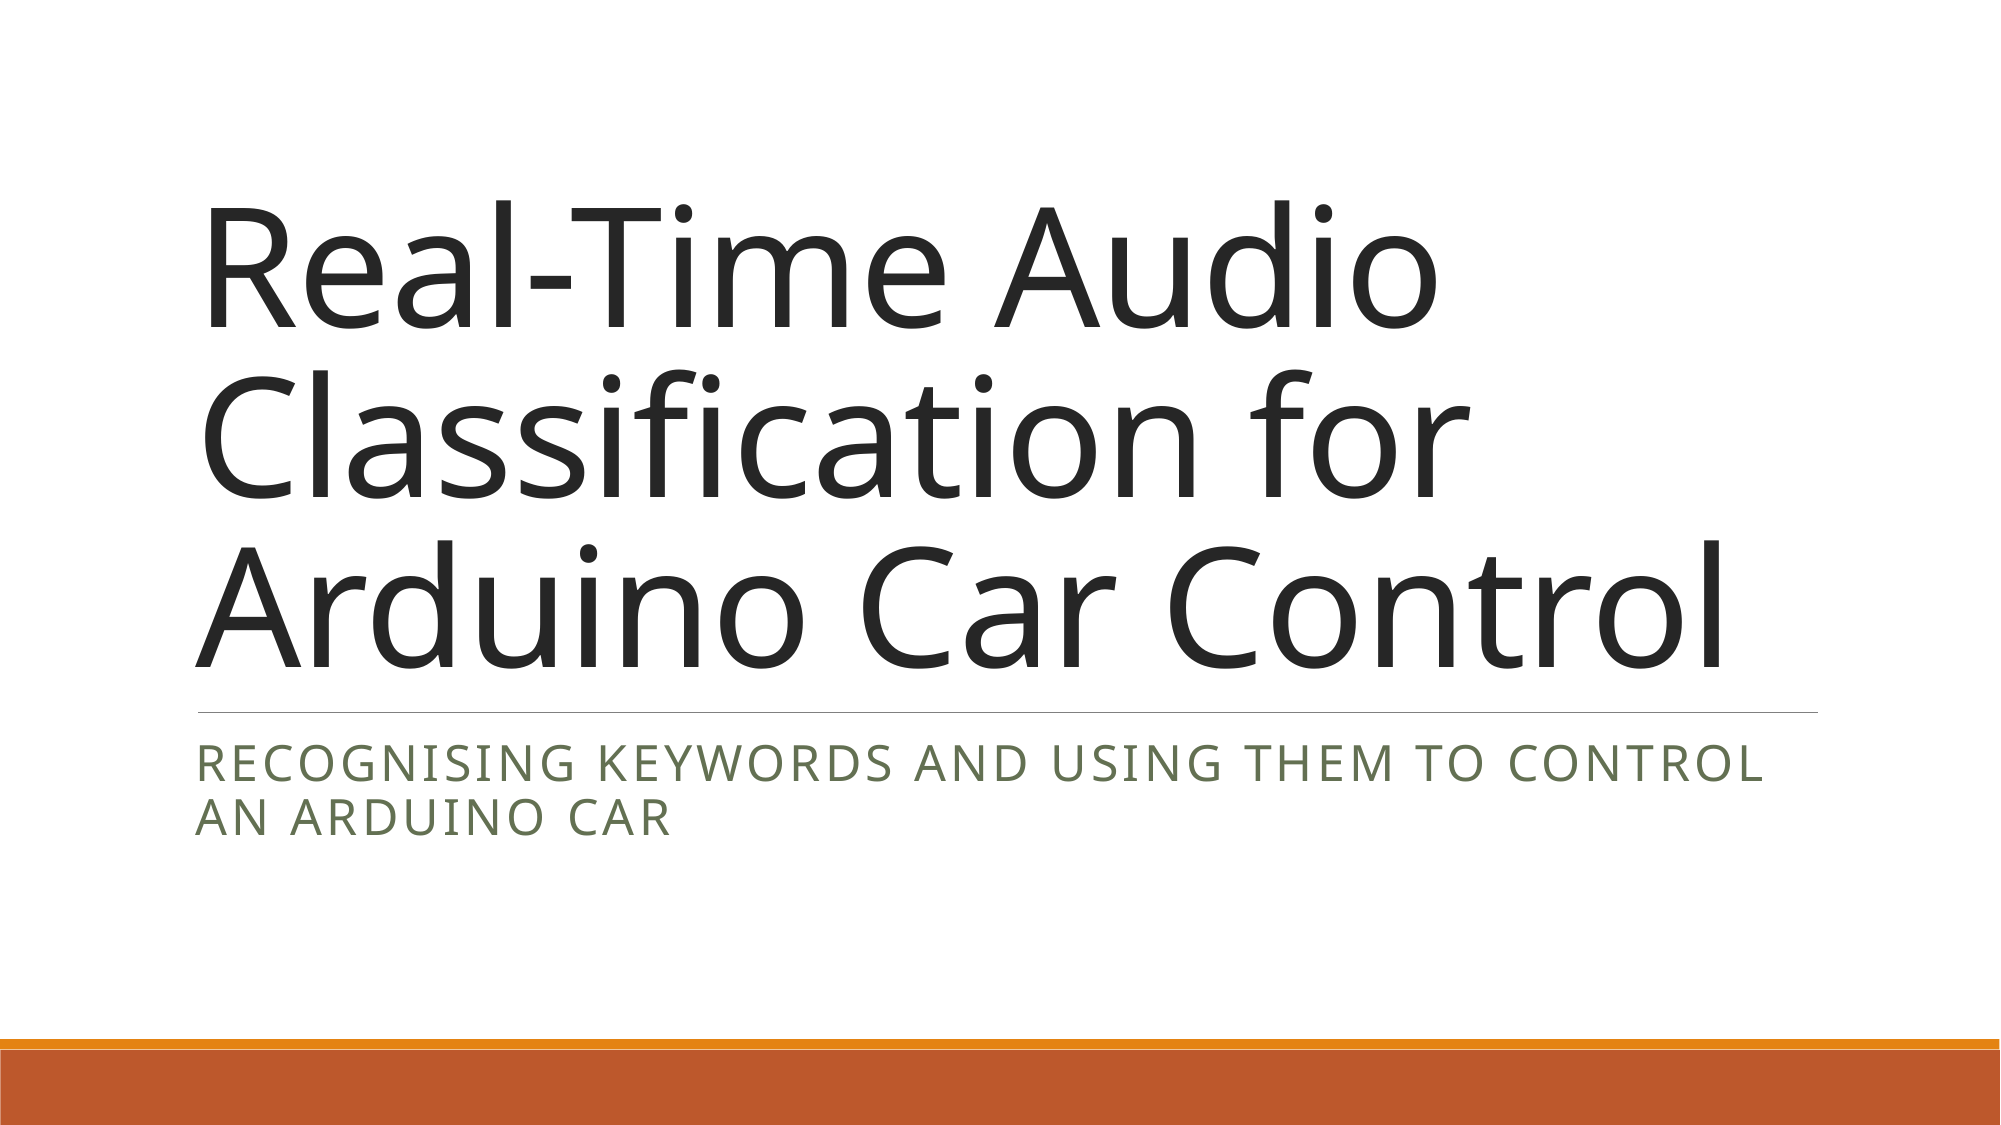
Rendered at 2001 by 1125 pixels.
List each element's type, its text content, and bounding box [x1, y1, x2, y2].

title Real-Time Audio Classification for Arduino Car Control [180, 124, 1830, 710]
subtitle Recognising Keywords and Using them to control an Arduino Car [180, 730, 1831, 919]
